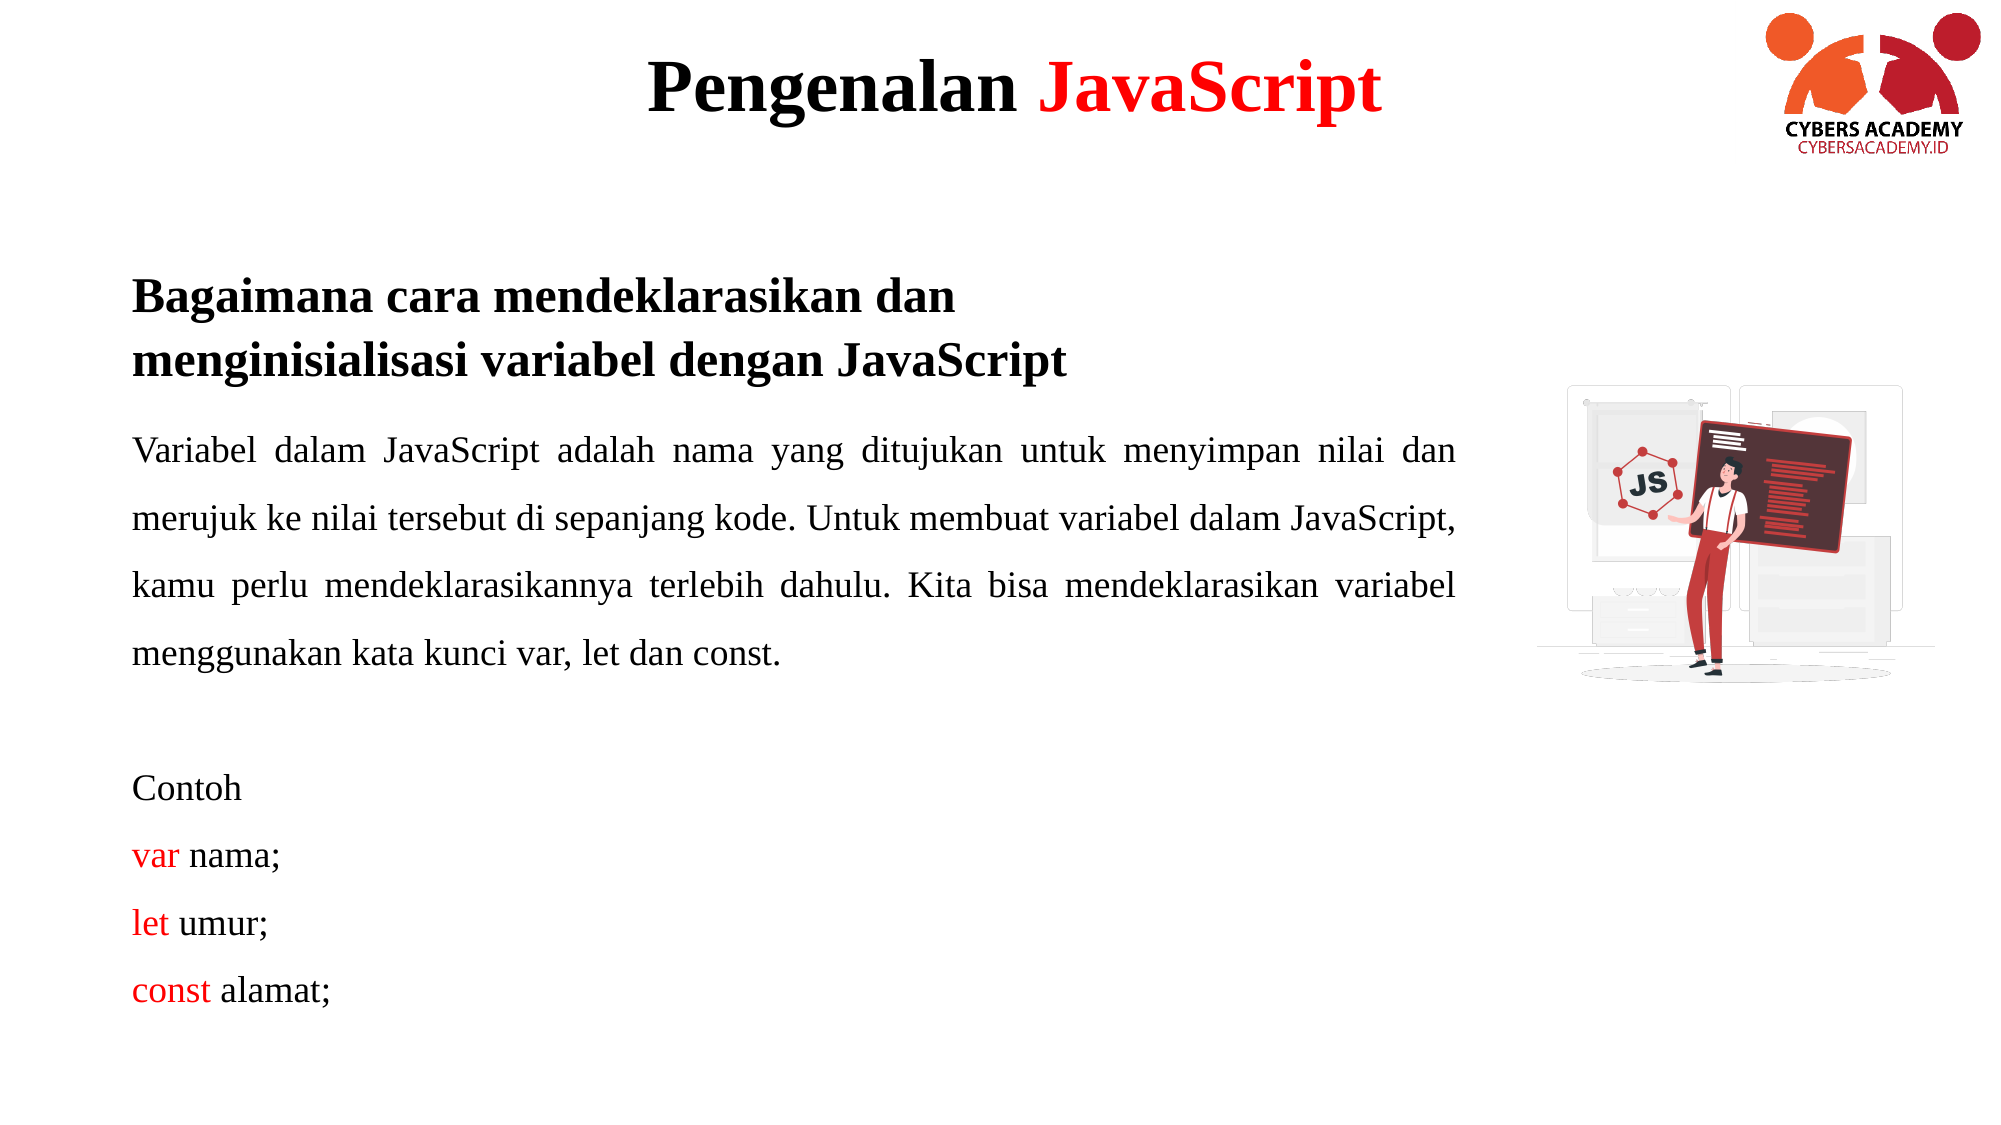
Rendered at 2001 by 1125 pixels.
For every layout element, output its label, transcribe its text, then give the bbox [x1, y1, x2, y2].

picture [1536, 342, 1935, 740]
text_box Variabel dalam JavaScript adalah nama yang ditujukan untuk menyimpan nilai dan merujuk ke nilai tersebut di sepanjang kode. Untuk membuat variabel dalam JavaScript, kamu perlu mendeklarasikannya terlebih dahulu. Kita bisa mendeklarasikan variabel menggunakan kata kunci var, let dan const. Contoh var nama; let umur; const alamat; [116, 395, 1474, 1018]
picture [1735, 1, 2000, 164]
text_box Pengenalan JavaScript [632, 29, 1404, 135]
text_box Bagaimana cara mendeklarasikan dan menginisialisasi variabel dengan JavaScript [116, 250, 1124, 394]
